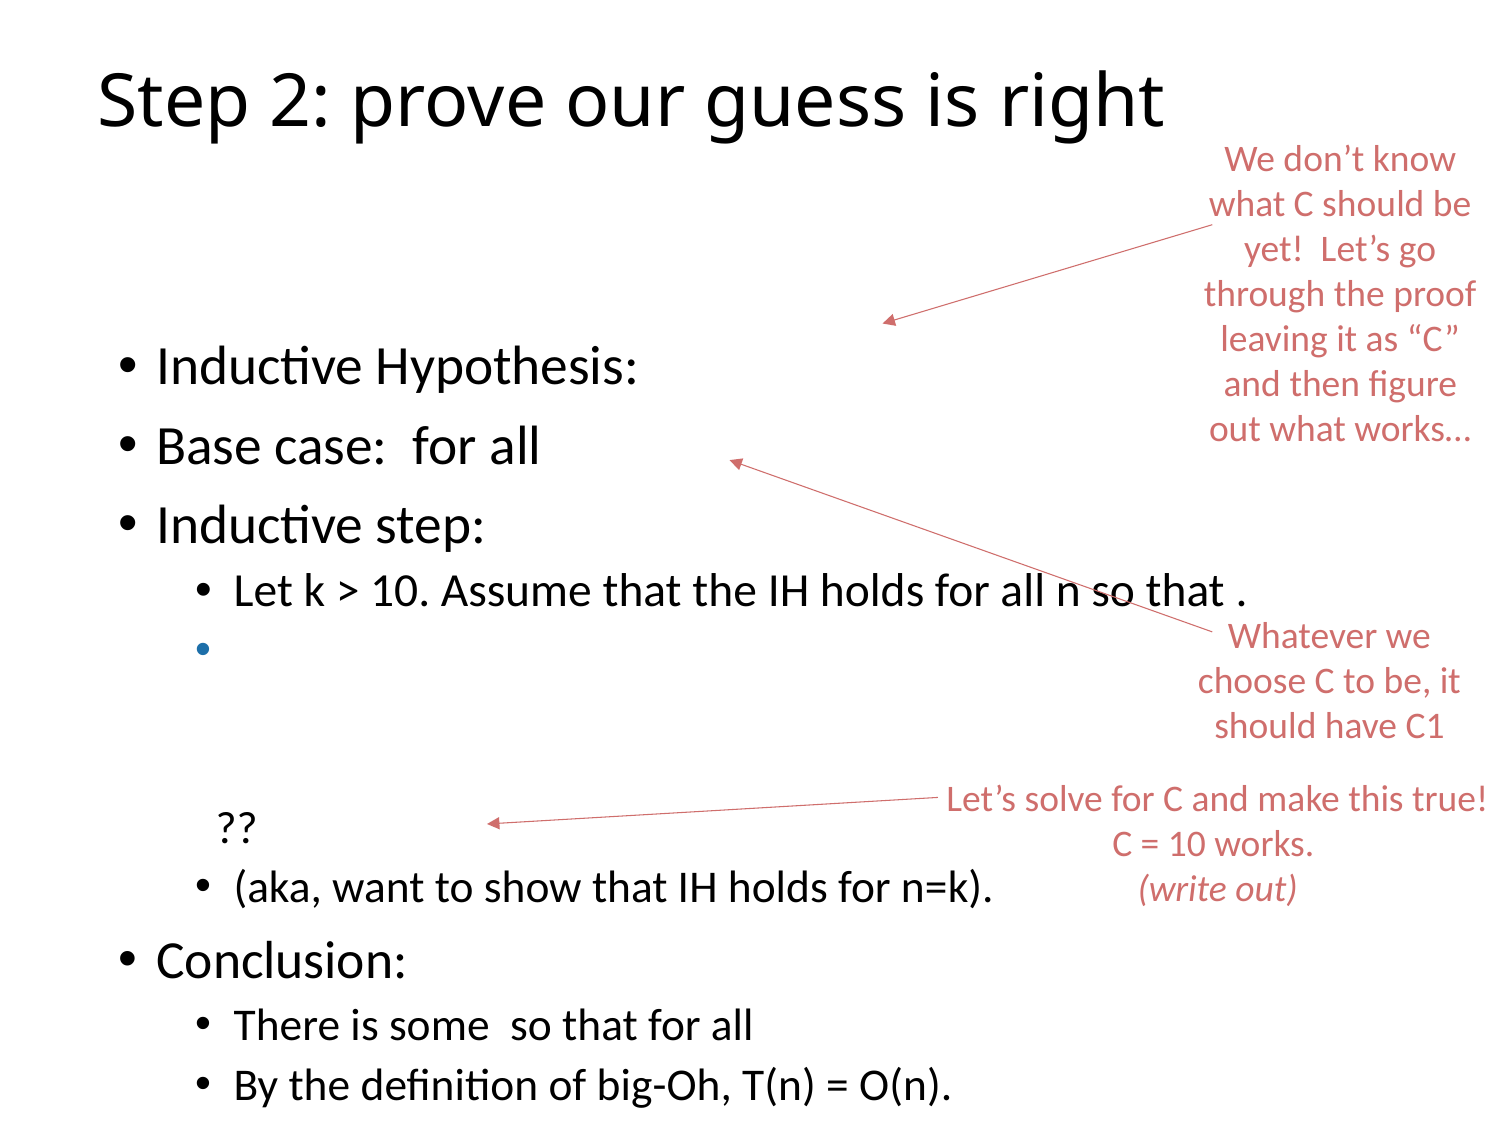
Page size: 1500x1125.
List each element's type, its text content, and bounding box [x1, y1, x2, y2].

text_box Let’s solve for C and make this true! C = 10 works. (write out) [916, 766, 1500, 917]
title Step 2: prove our guess is right [82, 30, 1377, 175]
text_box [882, 224, 1213, 324]
text_box We don’t know what C should be yet! Let’s go through the proof leaving it as “C” and then figure out what works… [1186, 126, 1495, 457]
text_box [486, 797, 938, 824]
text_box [729, 460, 1213, 632]
